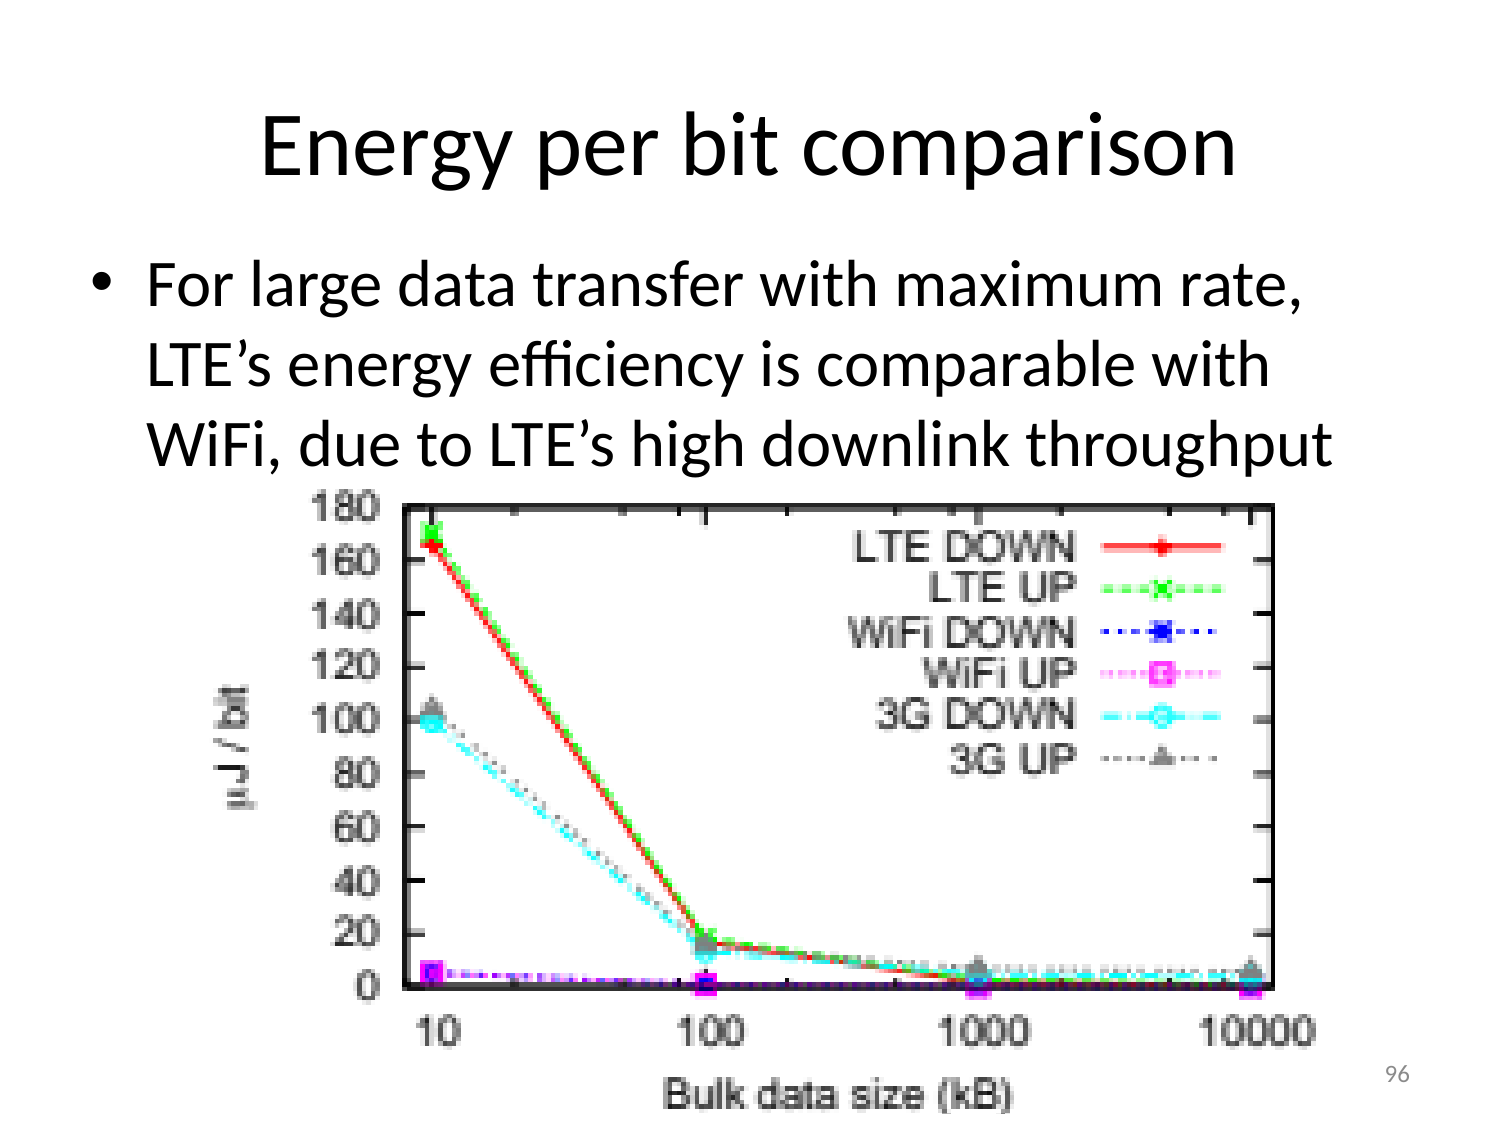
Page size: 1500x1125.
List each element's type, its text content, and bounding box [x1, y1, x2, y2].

list For large data transfer with maximum rate, LTE’s energy efficiency is comparable with WiFi, due to LTE’s high downlink throughput [75, 232, 1425, 975]
title Energy per bit comparison [75, 45, 1425, 232]
picture [200, 458, 1340, 1114]
slide_number 96 [1344, 1042, 1425, 1103]
